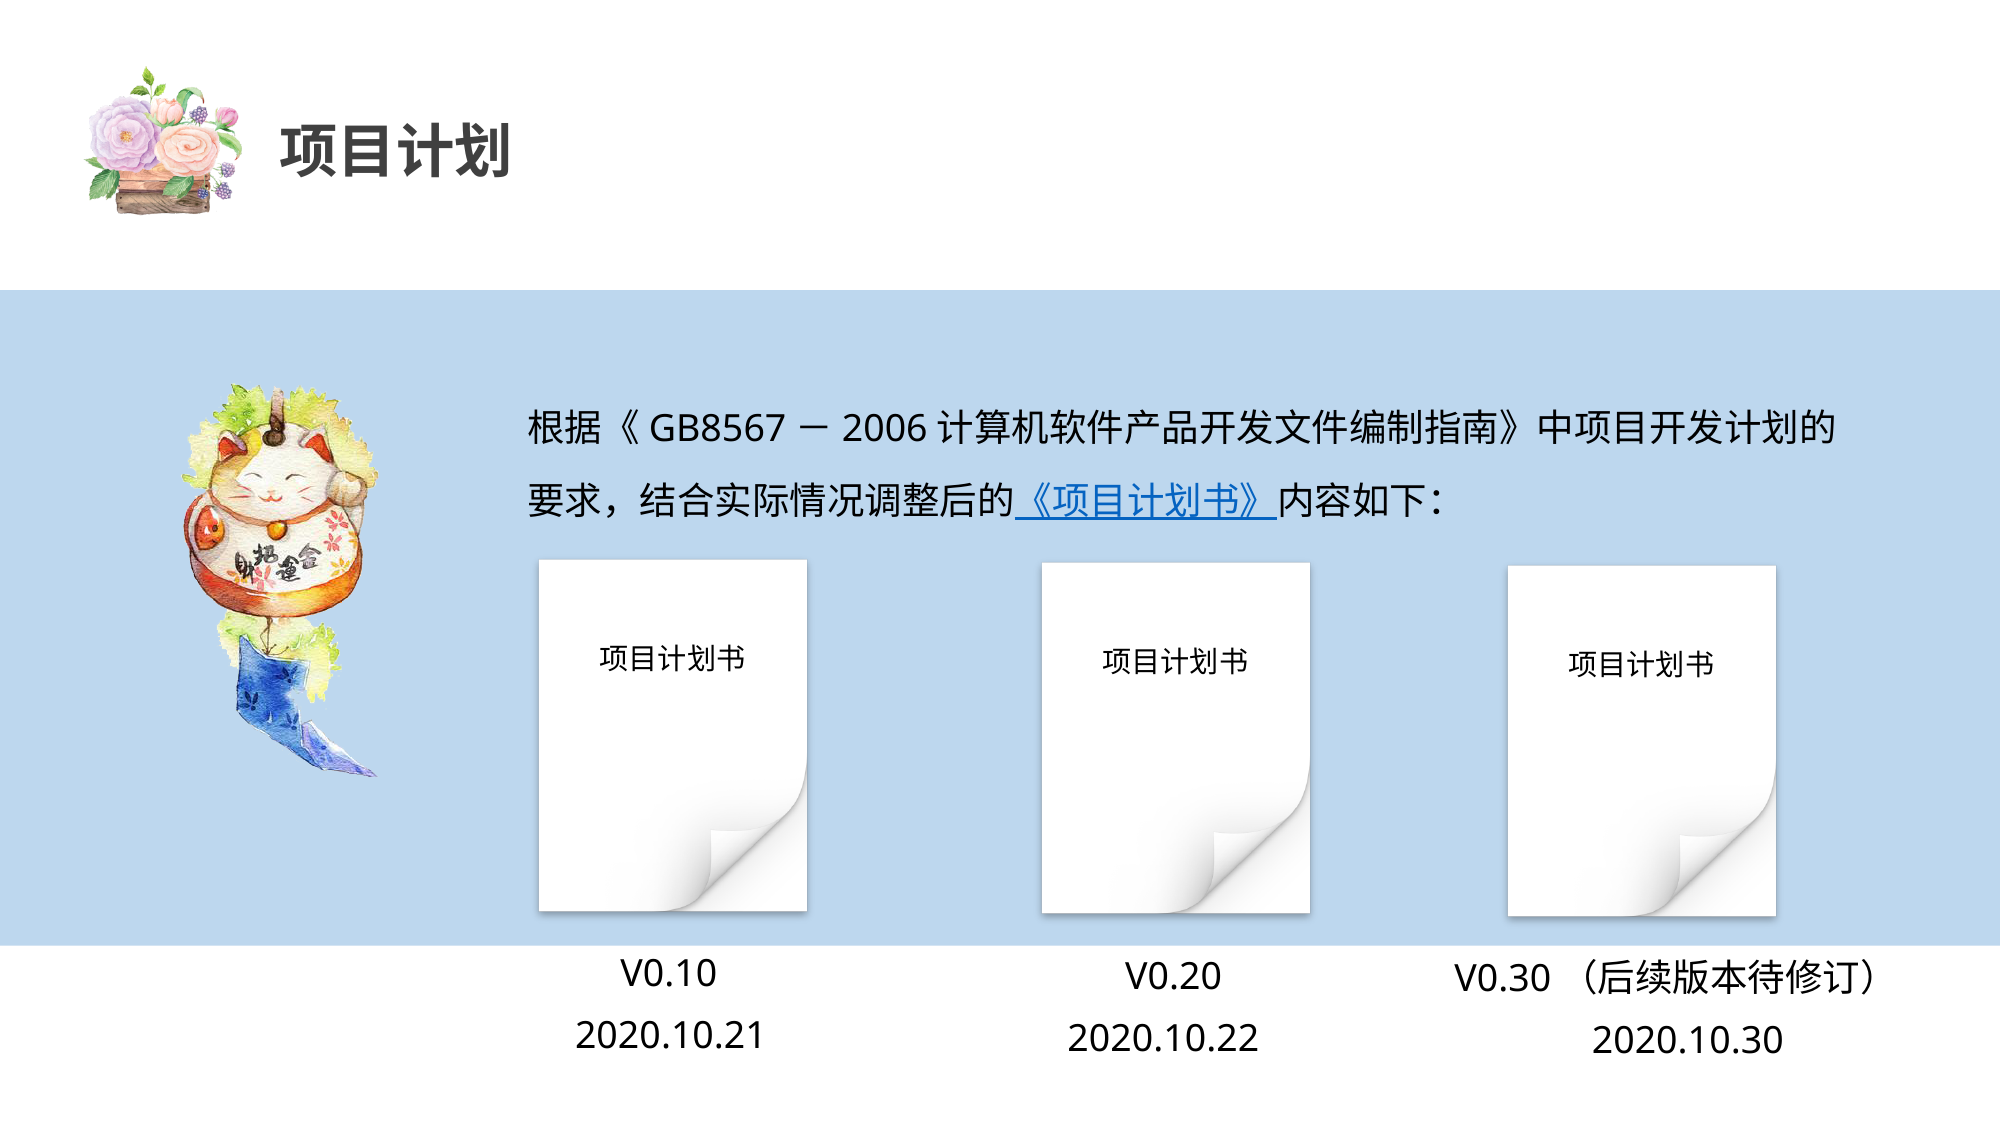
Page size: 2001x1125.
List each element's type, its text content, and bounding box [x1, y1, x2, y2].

text_box V0.20 [1110, 944, 1238, 1005]
text_box 2020.10.30 [1577, 1009, 1799, 1069]
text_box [985, 556, 1366, 937]
text_box 根据《GB8567－2006计算机软件产品开发文件编制指南》中项目开发计划的要求，结合实际情况调整后的《项目计划书》内容如下： [512, 374, 1886, 539]
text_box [482, 553, 863, 935]
picture [64, 49, 265, 250]
text_box V0.10 [605, 941, 733, 1002]
text_box 2020.10.22 [1052, 1006, 1275, 1066]
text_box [1450, 559, 1832, 940]
text_box V0.30（后续版本待修订） [1439, 946, 1913, 1006]
text_box 2020.10.21 [560, 1003, 782, 1064]
text_box [0, 289, 2000, 947]
picture [174, 375, 387, 785]
text_box 项目计划 [265, 106, 1496, 192]
